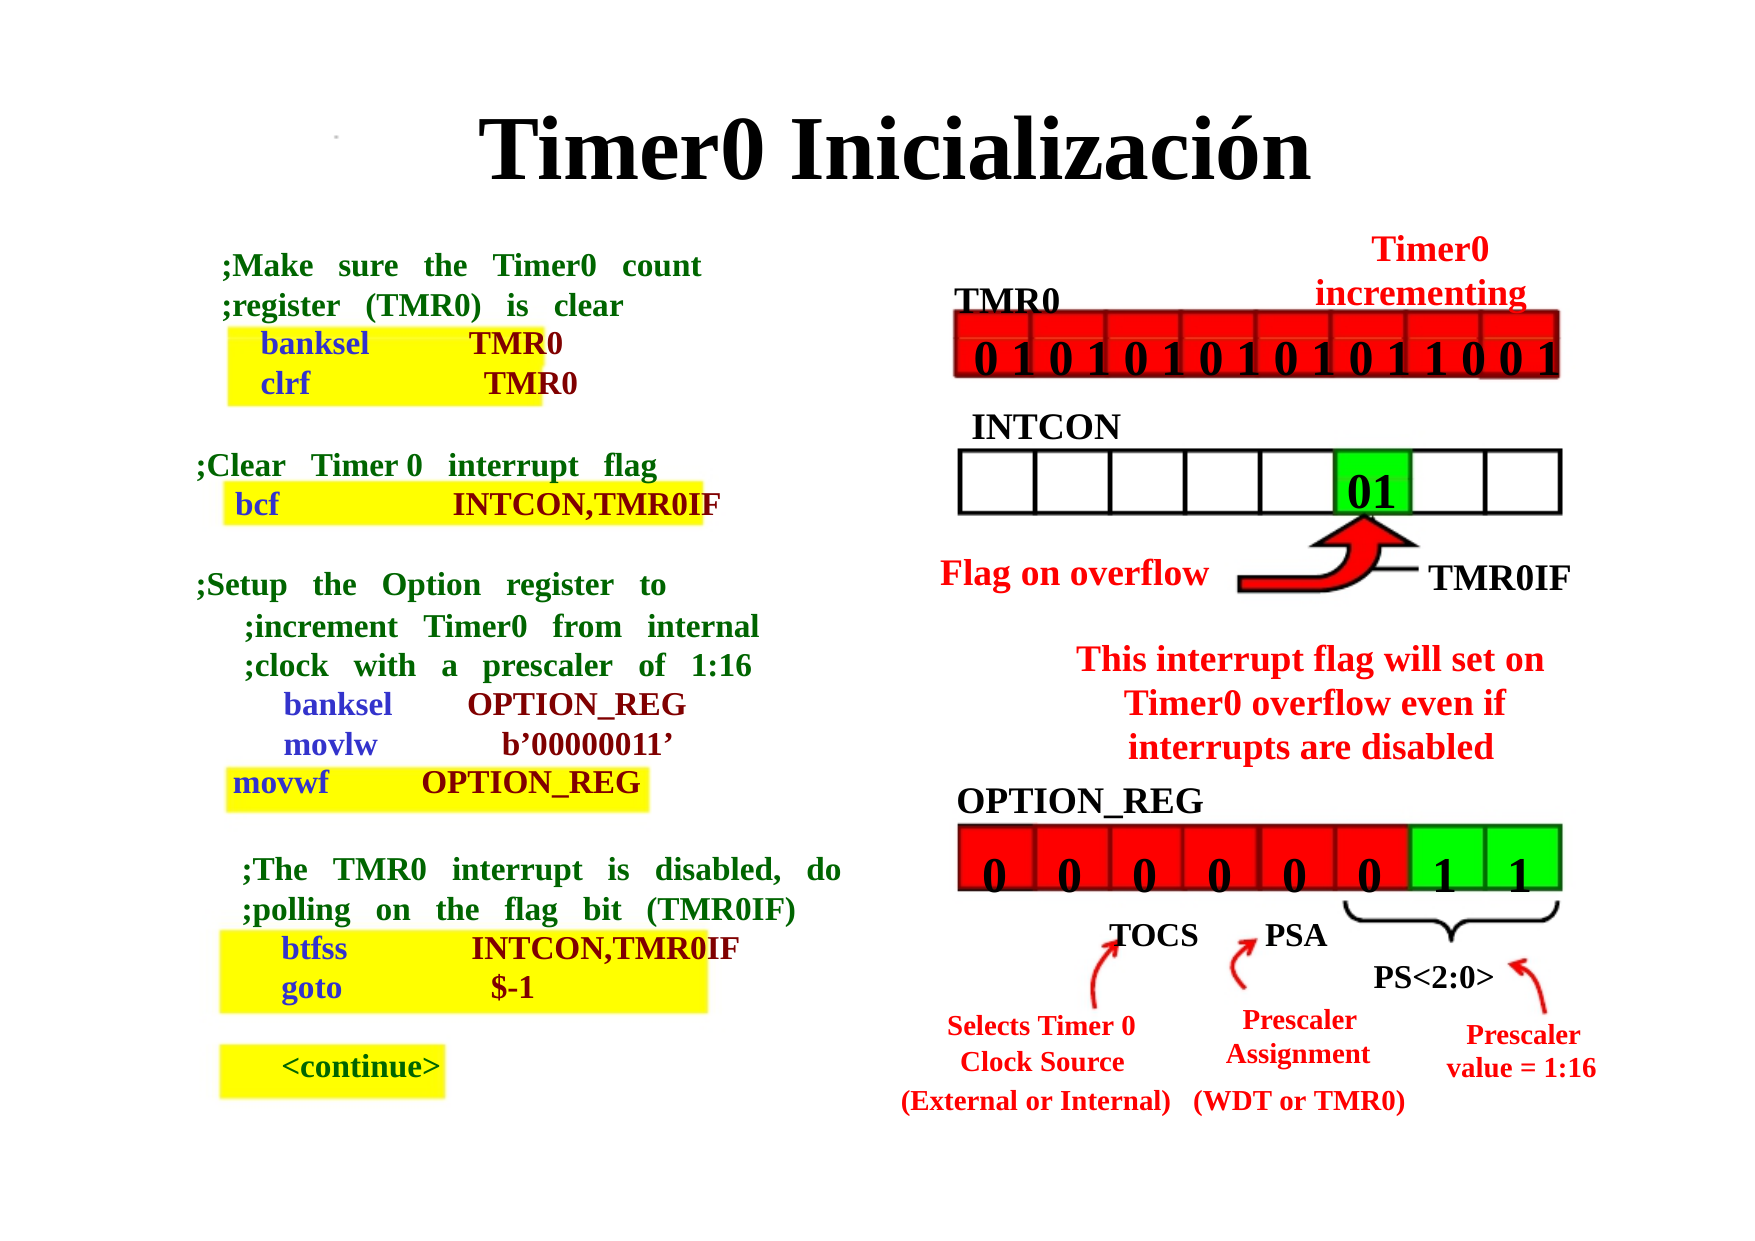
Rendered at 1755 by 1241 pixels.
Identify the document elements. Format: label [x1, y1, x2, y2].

picture [124, 56, 1630, 1184]
